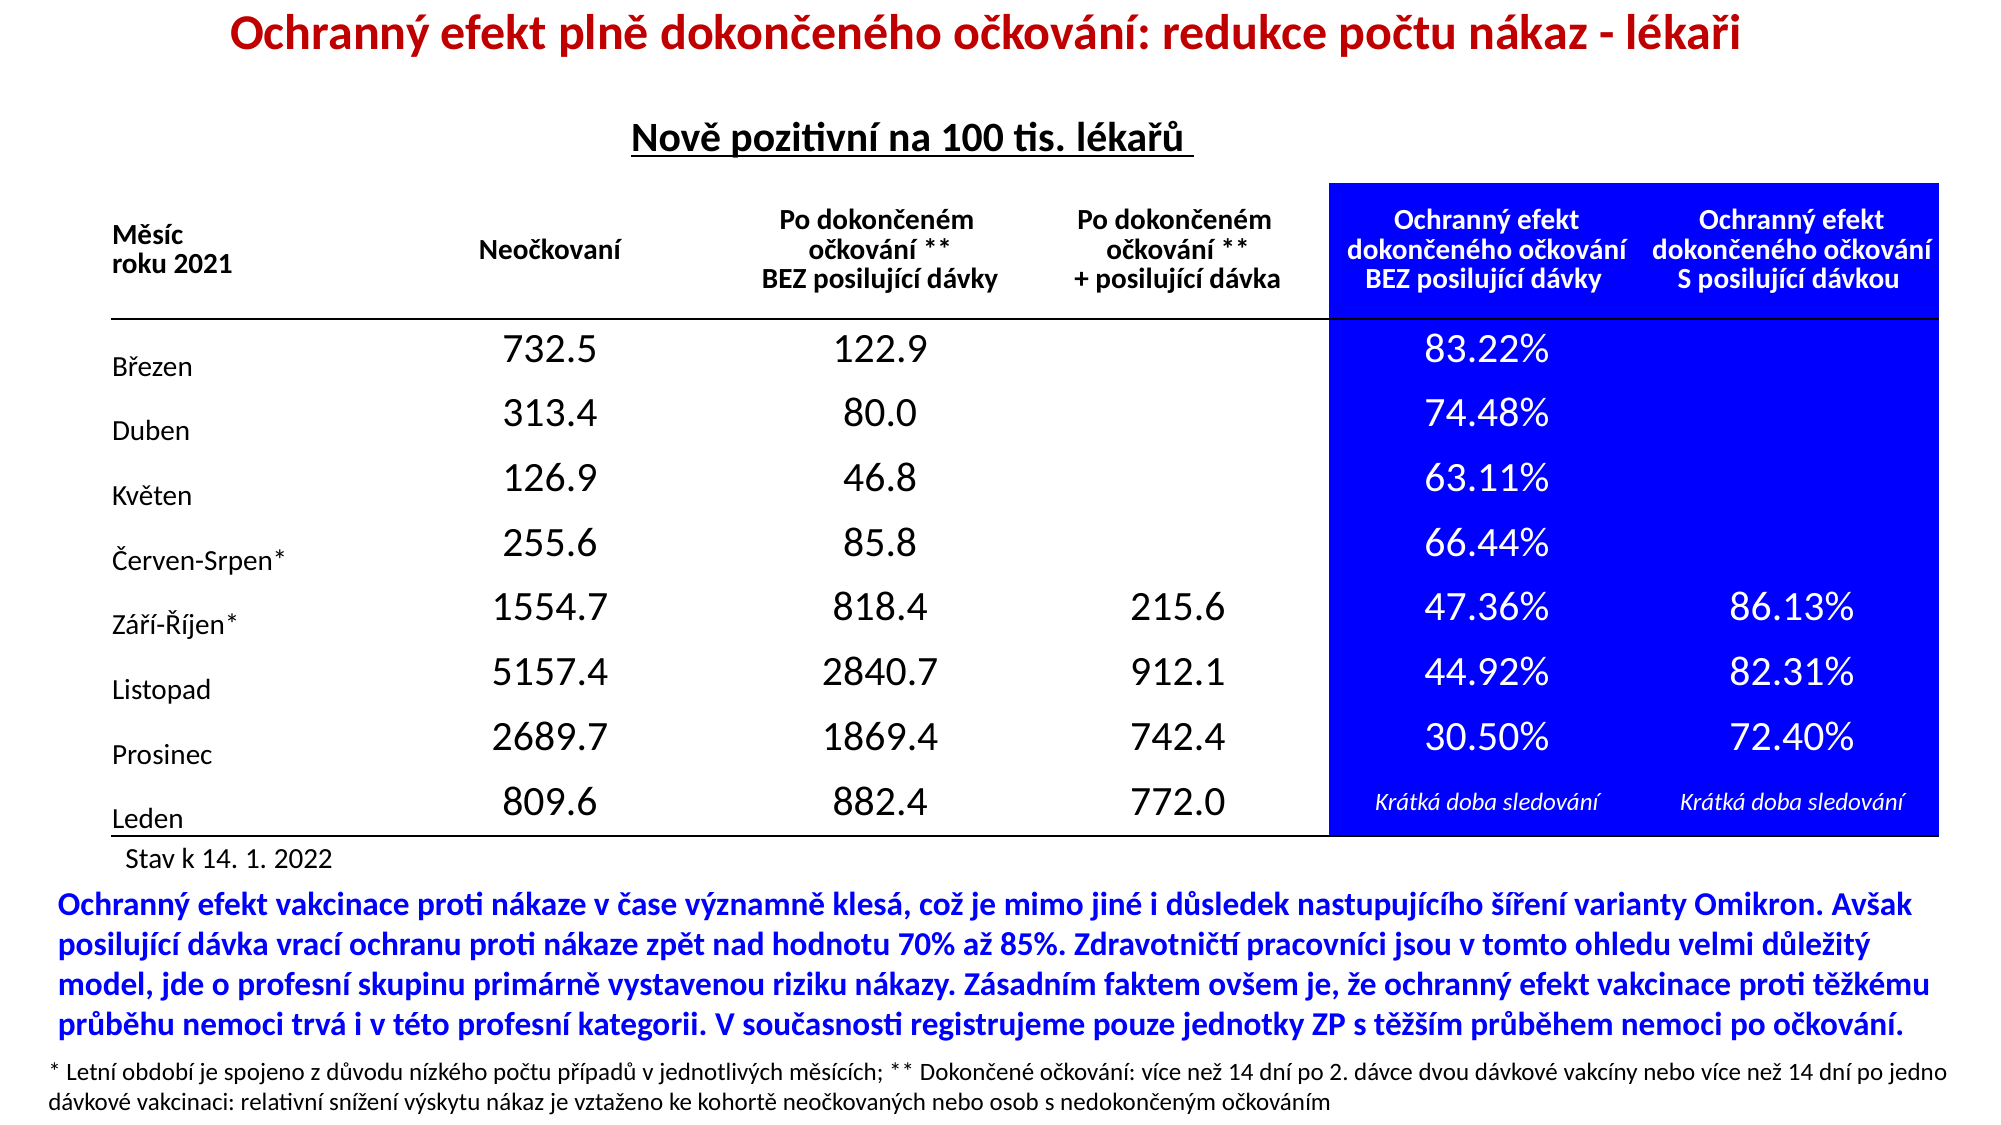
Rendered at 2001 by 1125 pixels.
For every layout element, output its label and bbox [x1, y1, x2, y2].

table_cell [111, 224, 1939, 318]
table_cell [111, 320, 1939, 835]
text_box [33, 6, 1939, 224]
text_box [33, 831, 1983, 1123]
